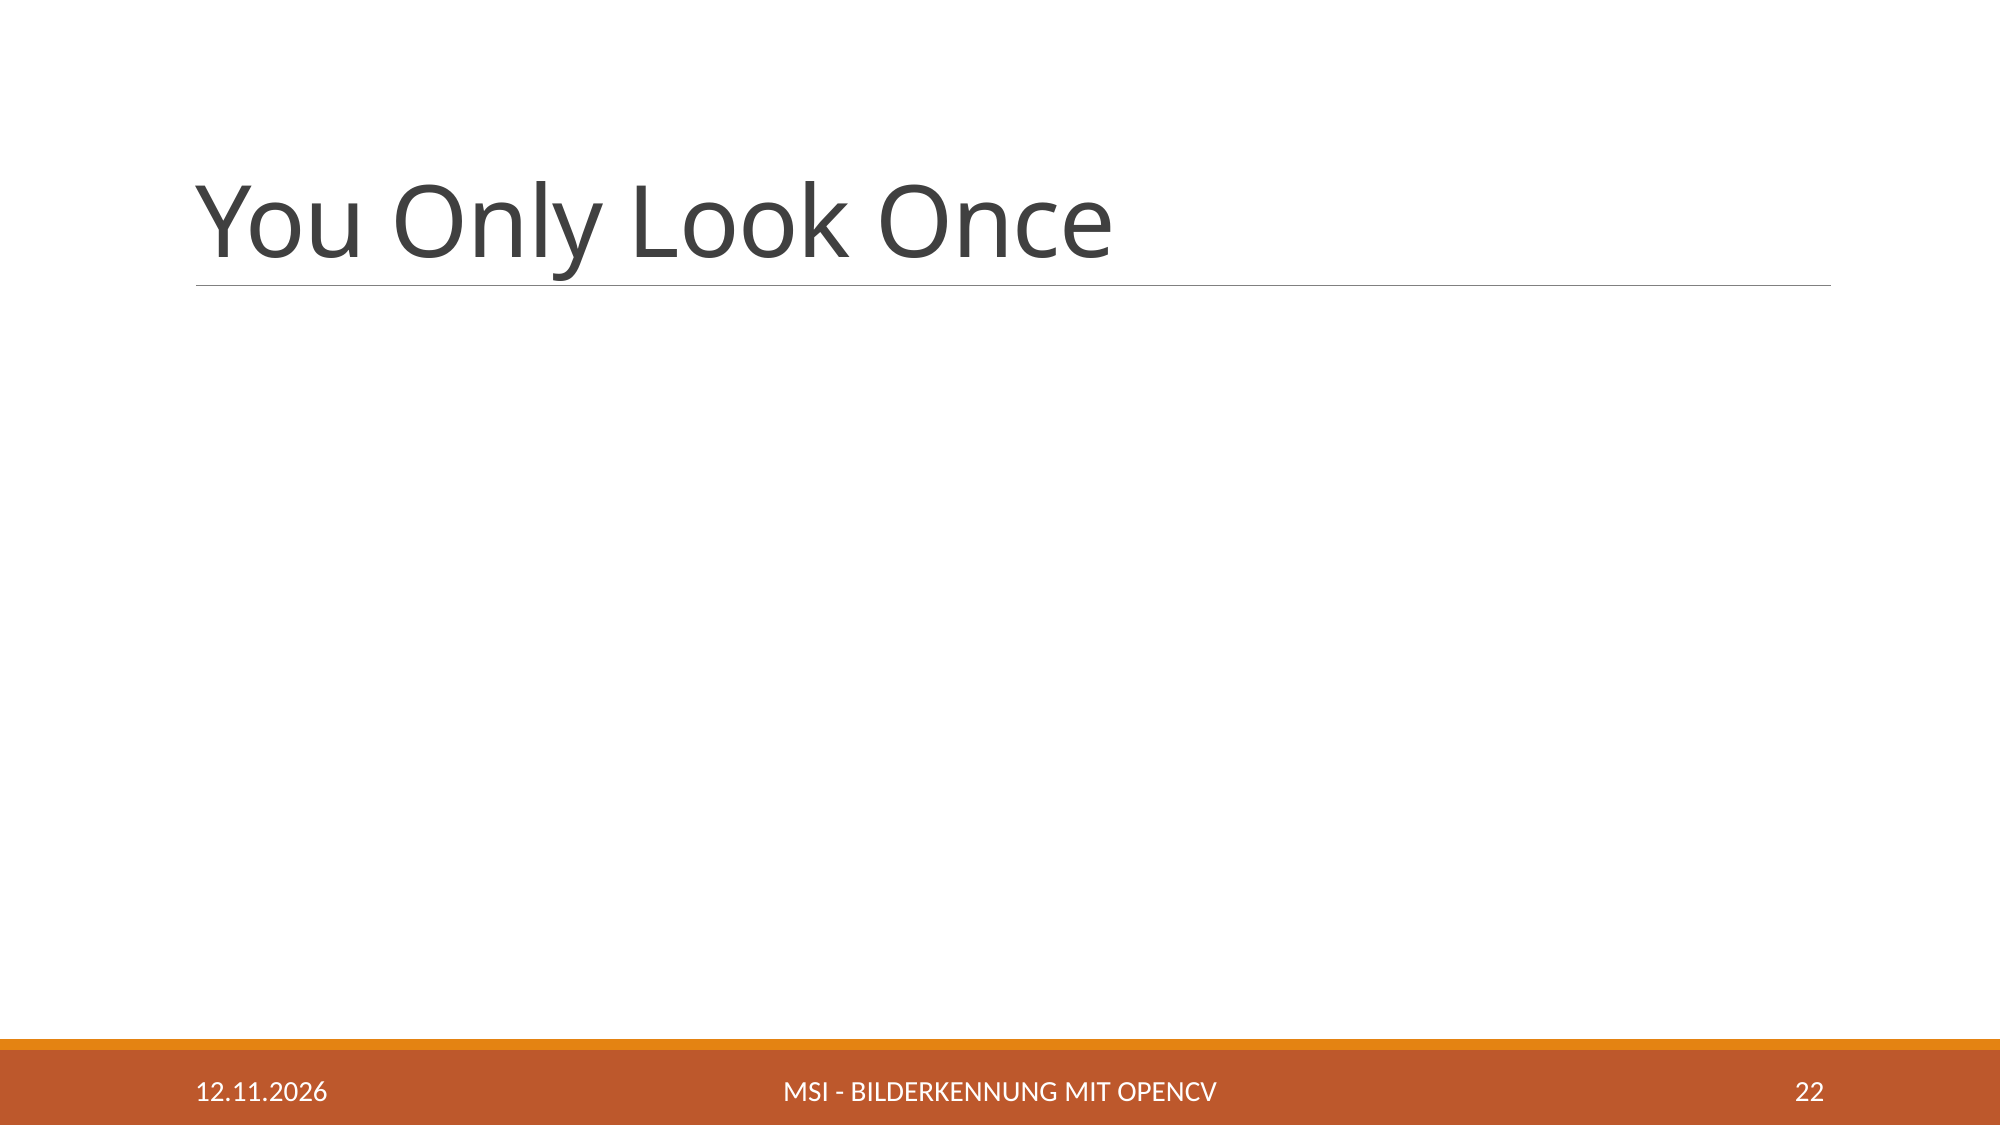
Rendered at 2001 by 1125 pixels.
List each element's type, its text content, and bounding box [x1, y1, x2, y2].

footer MSI - Bilderkennung mit OpenCV [604, 1059, 1396, 1120]
slide_number 22 [1624, 1059, 1840, 1120]
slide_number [180, 1059, 586, 1120]
title You Only Look Once [180, 47, 1830, 285]
